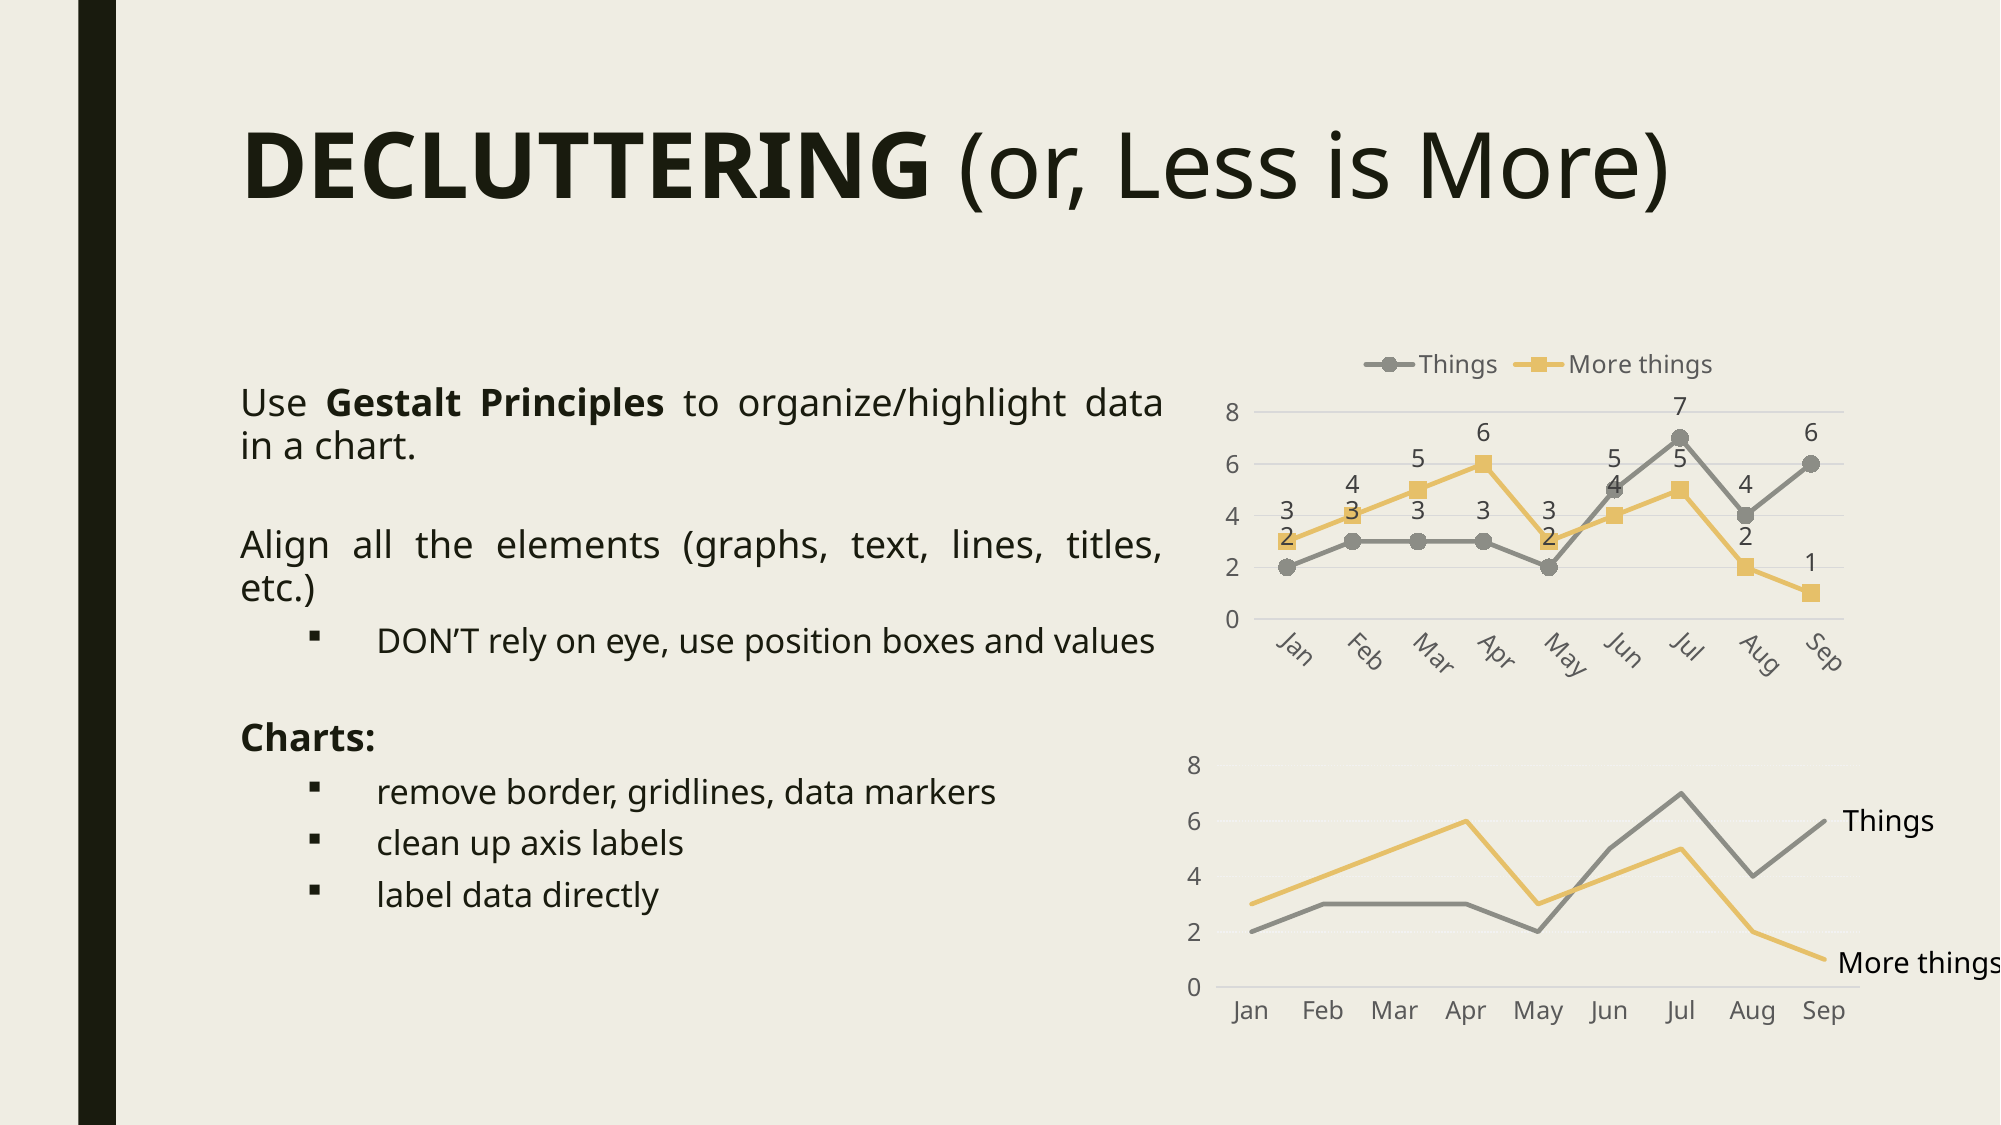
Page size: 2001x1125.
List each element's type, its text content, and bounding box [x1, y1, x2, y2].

chart [1152, 330, 2000, 1125]
list Use Gestalt Principles to organize/highlight data in a chart. Align all the elements (graphs, text, lines, titles, etc.) DON’T rely on eye, use position boxes and values Charts: remove border, gridlines, data markers clean up axis labels label data directly [225, 375, 1180, 963]
title DECLUTTERING (or, Less is More) [225, 112, 1800, 357]
